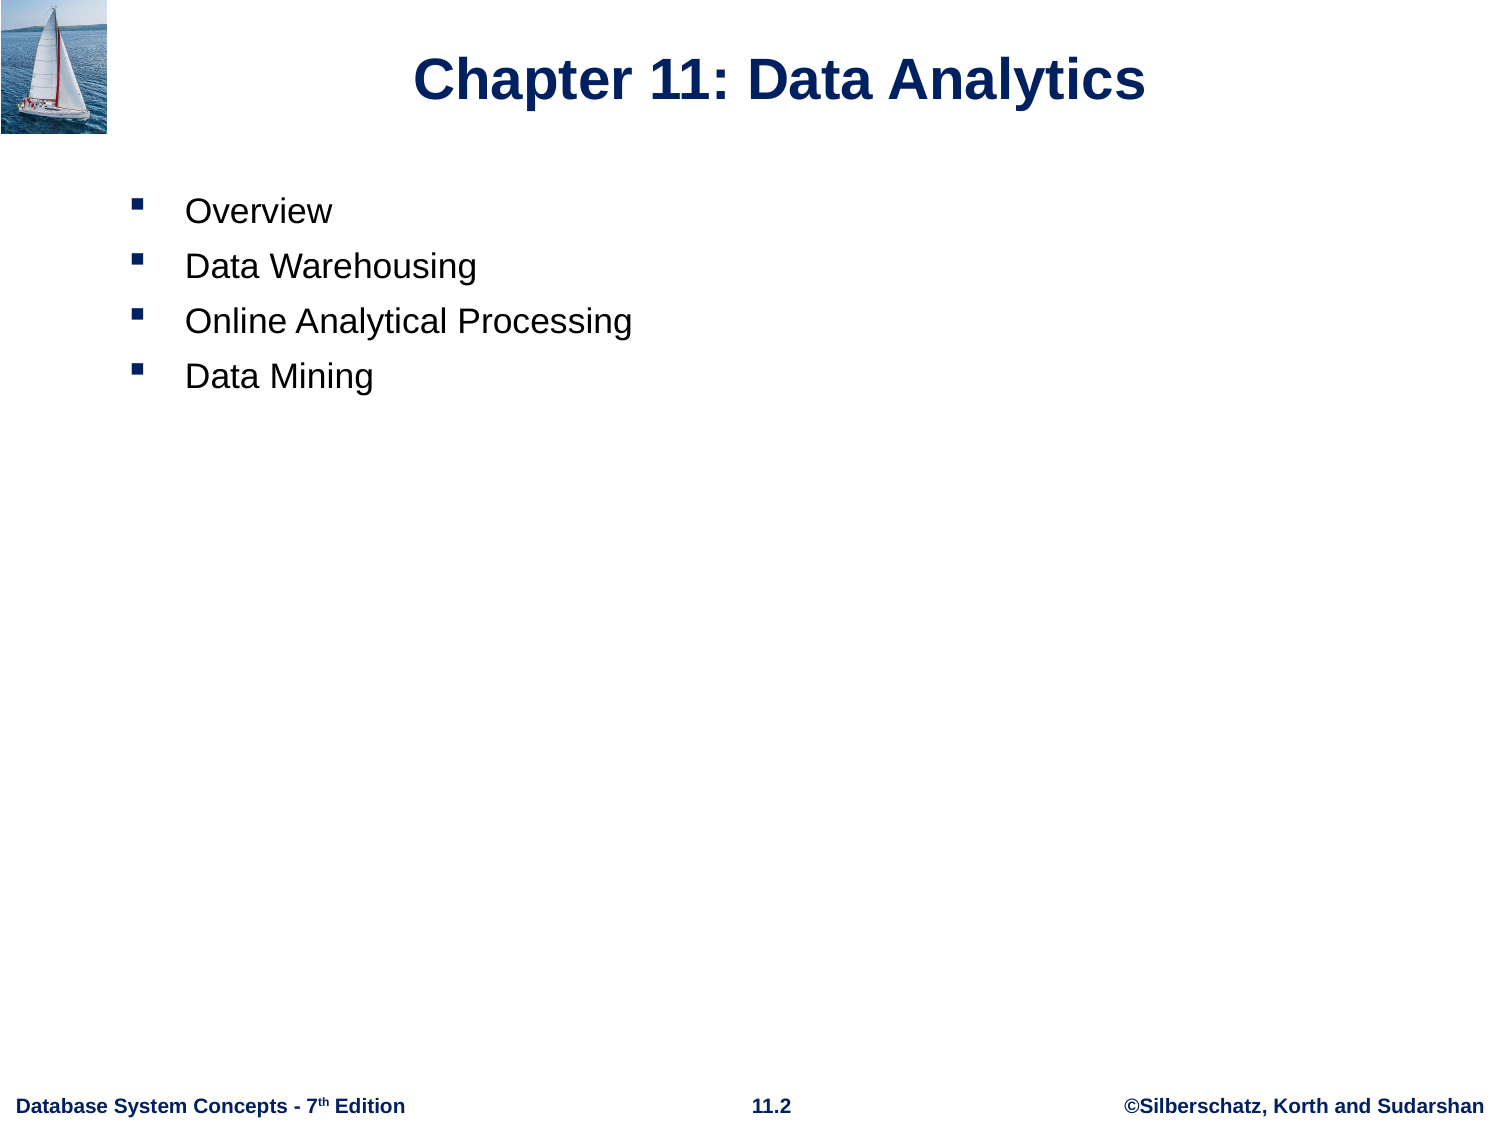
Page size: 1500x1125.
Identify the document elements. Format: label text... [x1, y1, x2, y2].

picture [1, 0, 107, 134]
title Chapter 11: Data Analytics [125, 18, 1452, 120]
list Overview Data Warehousing Online Analytical Processing Data Mining [113, 180, 1402, 1062]
